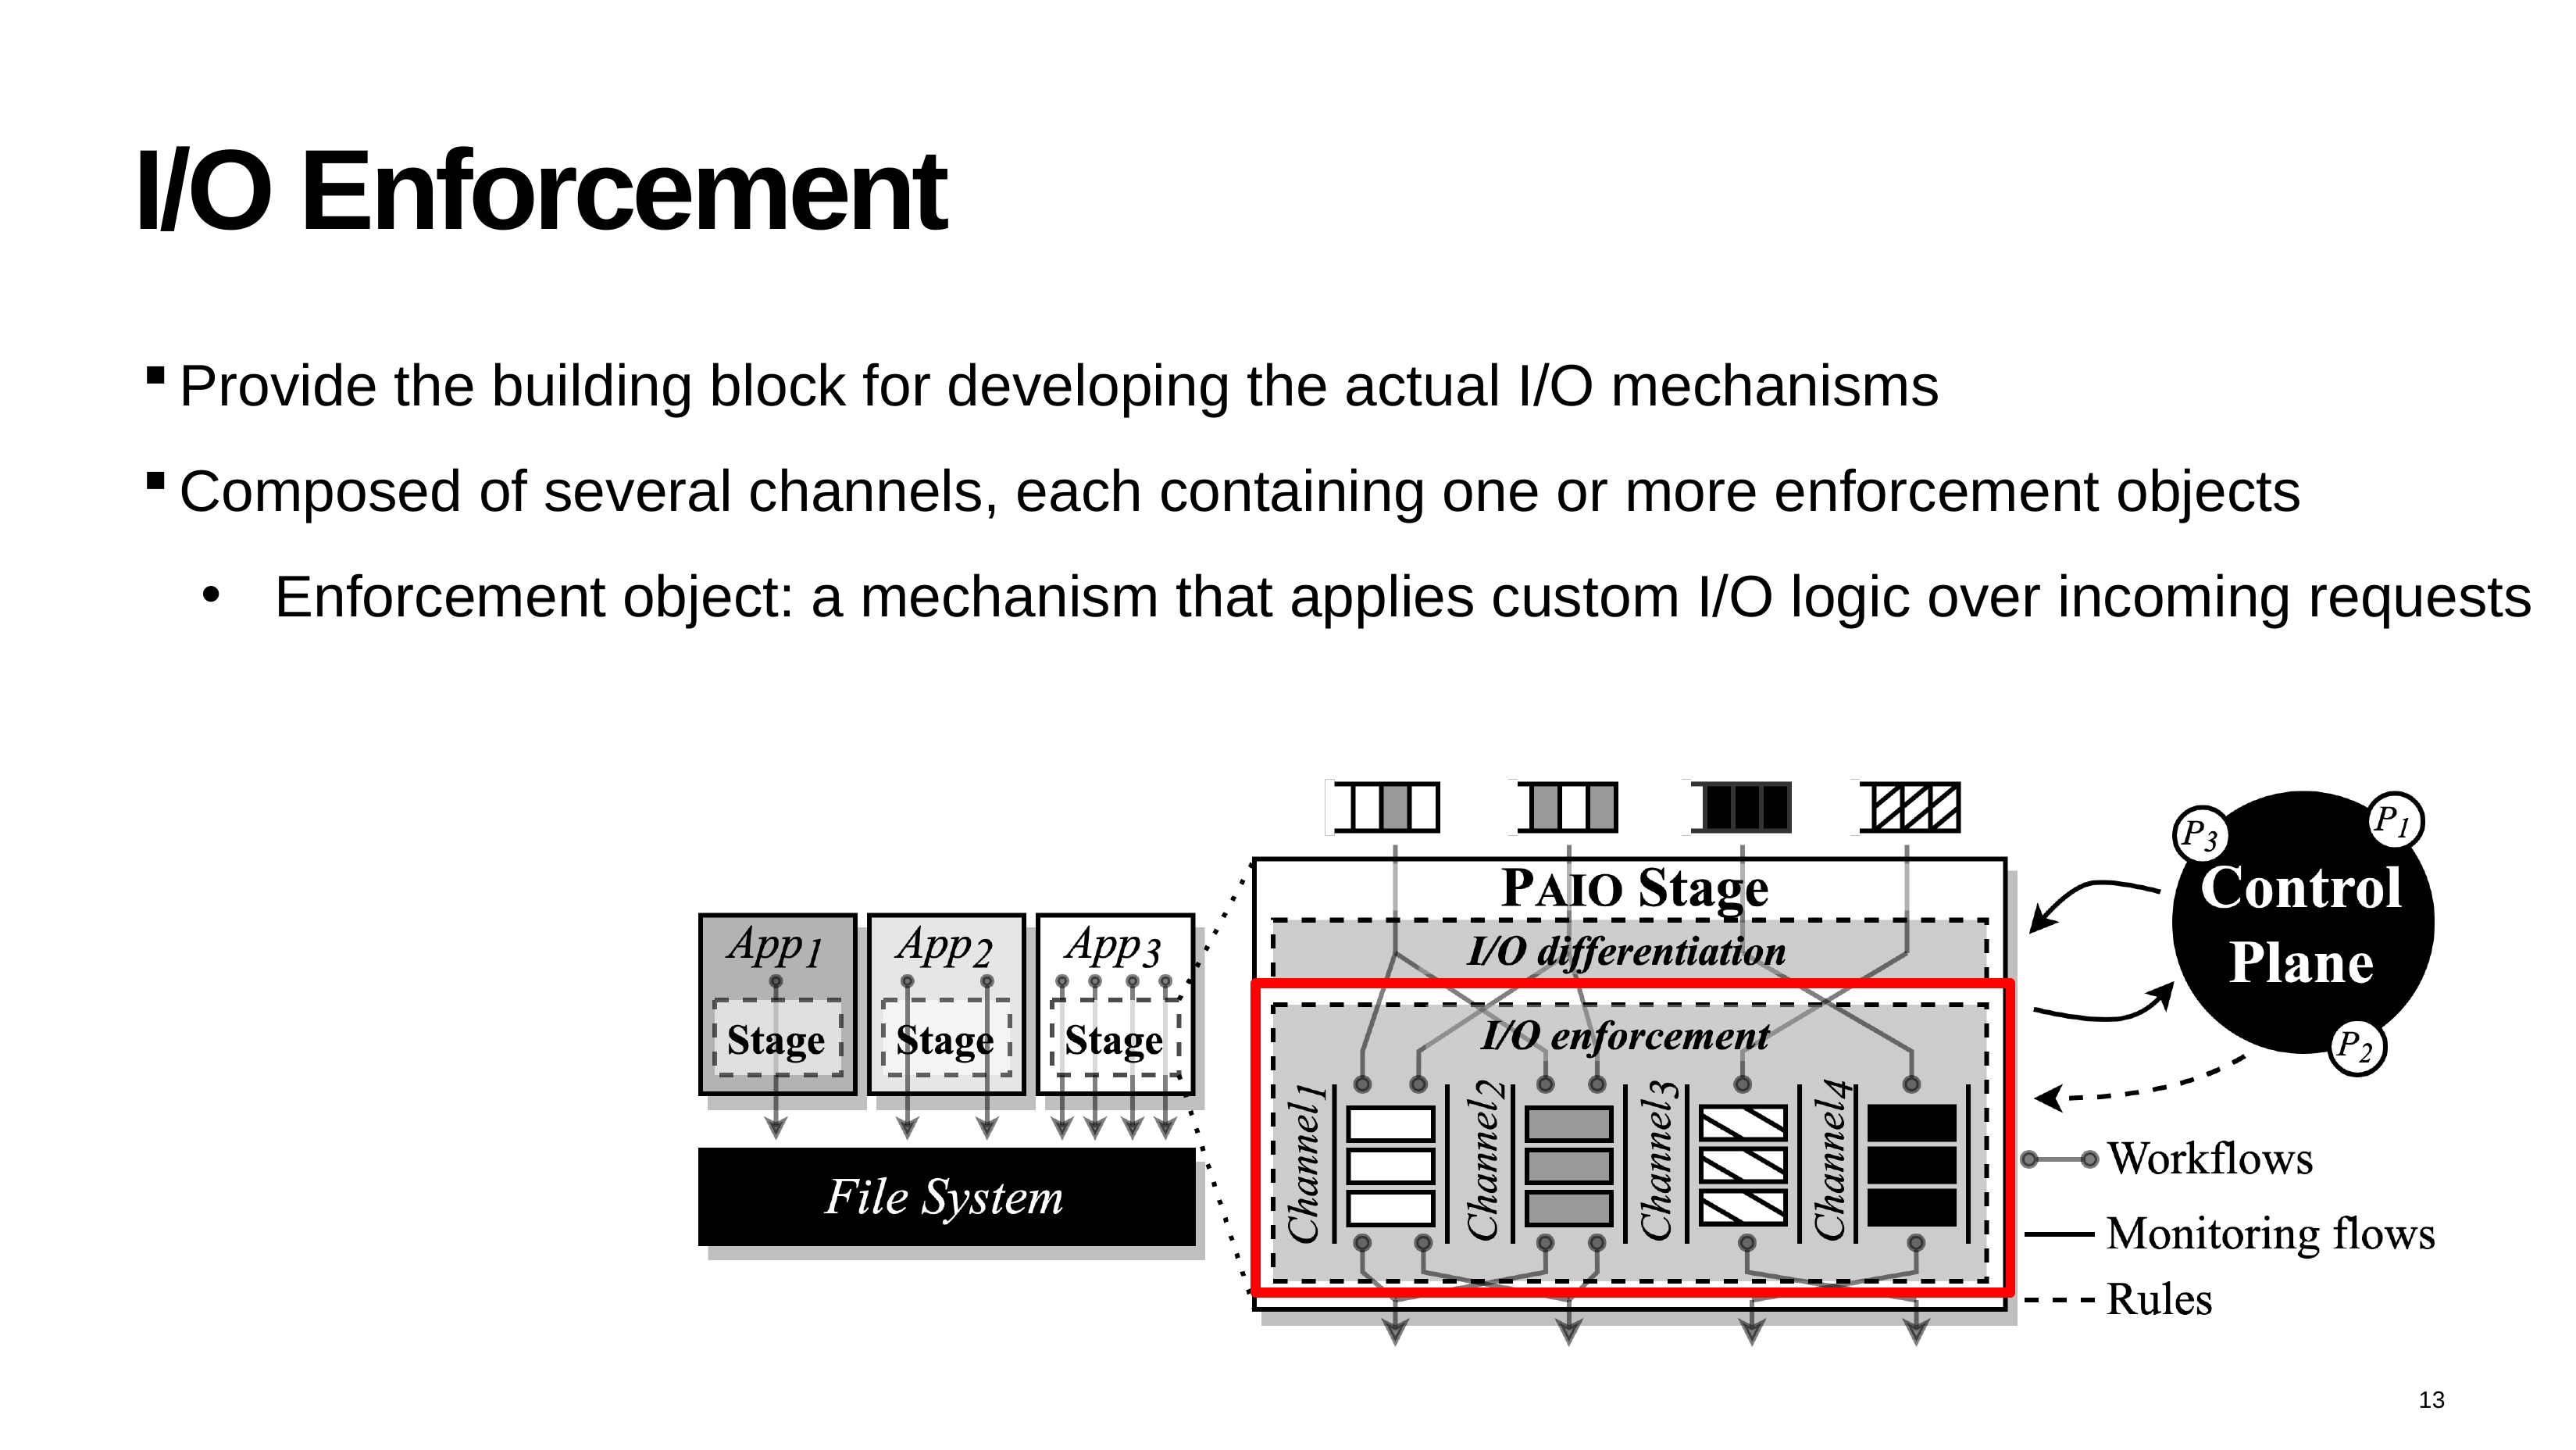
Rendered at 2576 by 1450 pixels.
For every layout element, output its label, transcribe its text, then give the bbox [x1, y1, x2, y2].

title I/O Enforcement [130, 113, 1044, 306]
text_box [316, 771, 2453, 1450]
text_box Provide the building block for developing the actual I/O mechanisms Composed of several channels, each containing one or more enforcement objects Enforcement object: a mechanism that applies custom I/O logic over incoming requests [130, 306, 2576, 635]
